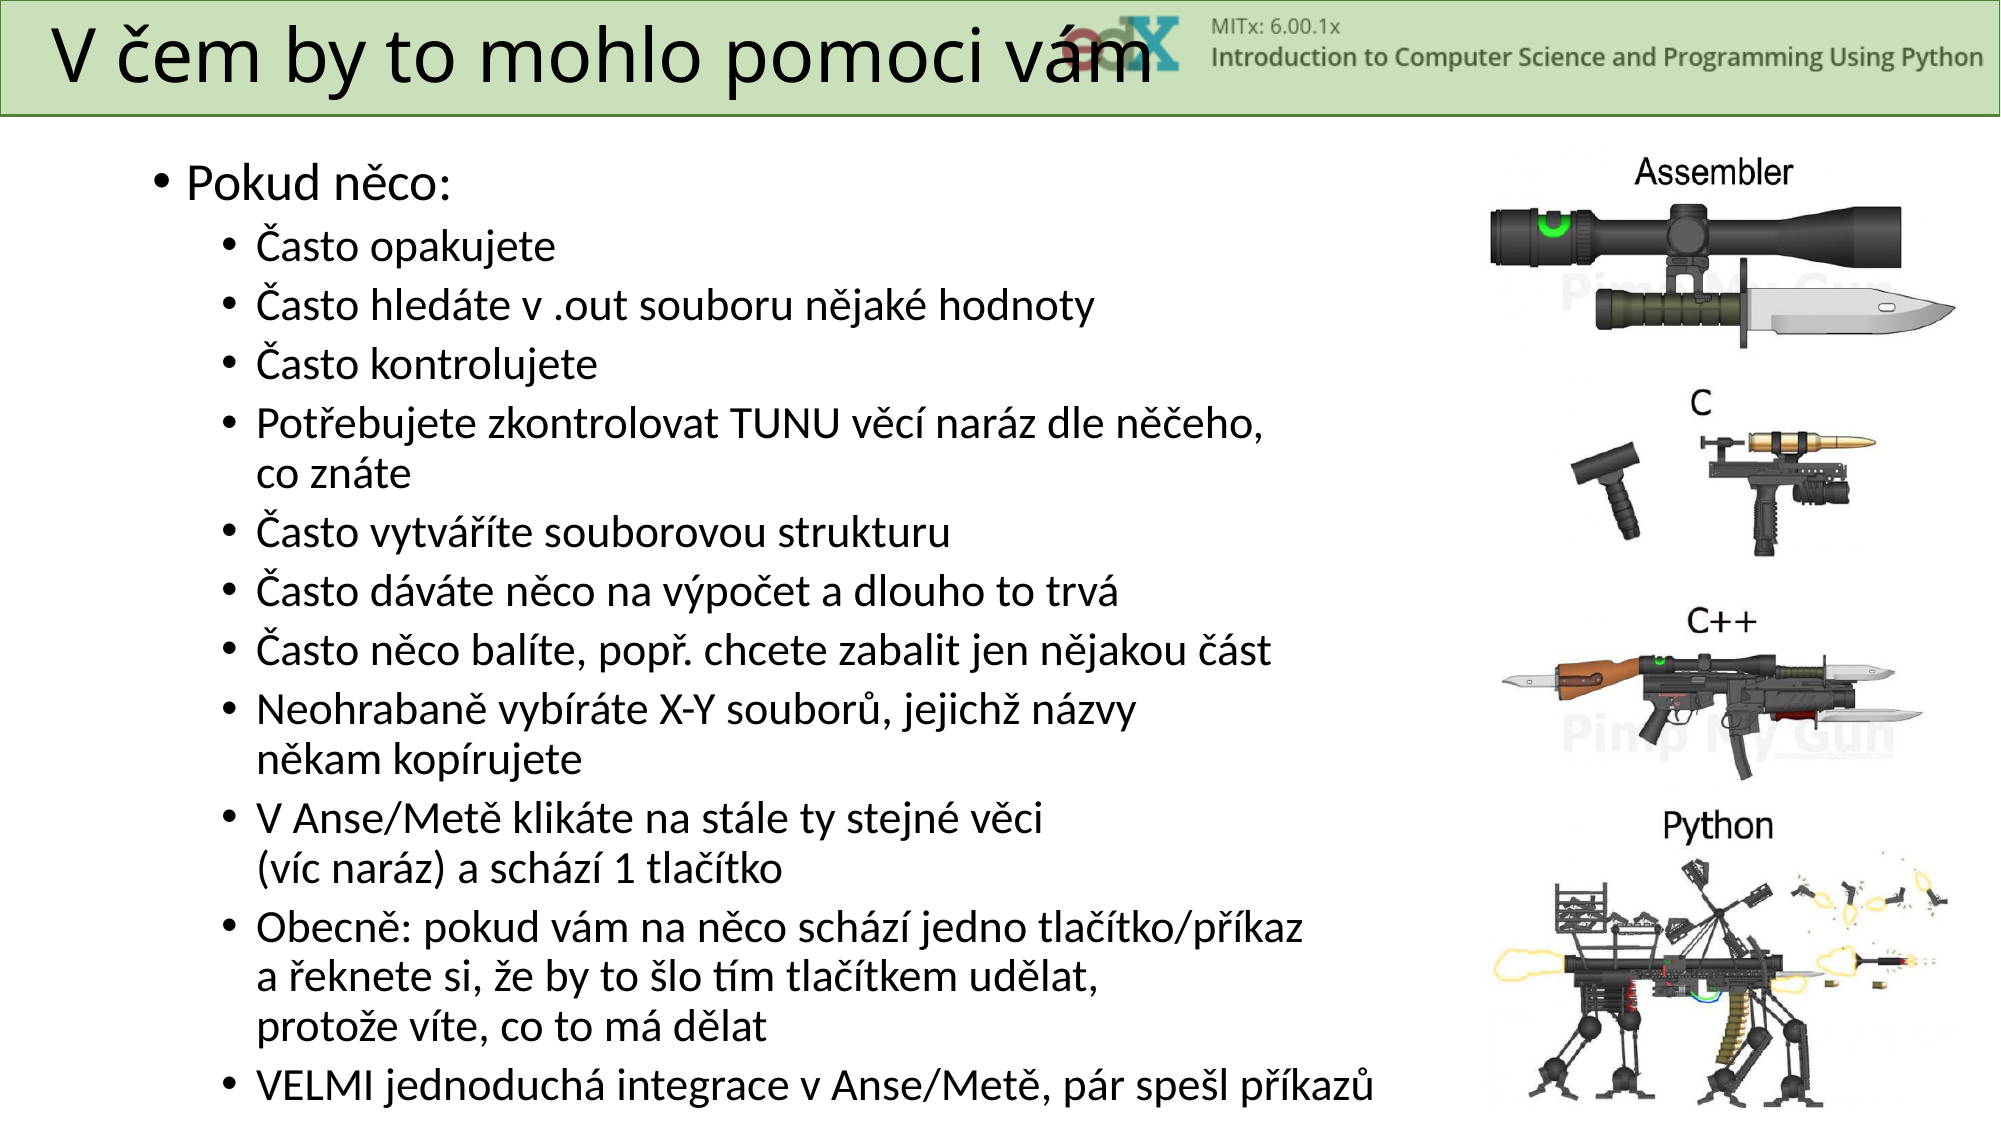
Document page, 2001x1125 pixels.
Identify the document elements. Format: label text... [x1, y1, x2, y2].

list Pokud něco: Často opakujete Často hledáte v .out souboru nějaké hodnoty Často kontrolujete Potřebujete zkontrolovat TUNU věcí naráz dle něčeho, co znáte Často vytváříte souborovou strukturu Často dáváte něco na výpočet a dlouho to trvá Často něco balíte, popř. chcete zabalit jen nějakou část Neohrabaně vybíráte X-Y souborů, jejichž názvy někam kopírujete V Anse/Metě klikáte na stále ty stejné věci (víc naráz) a schází 1 tlačítko Obecně: pokud vám na něco schází jedno tlačítko/příkaz a řeknete si, že by to šlo tím tlačítkem udělat, protože víte, co to má dělat VELMI jednoduchá integrace v Anse/Metě, pár spešl příkazů [137, 146, 1863, 1125]
picture [1485, 146, 1958, 1108]
title V čem by to mohlo pomoci vám [35, 0, 1761, 116]
